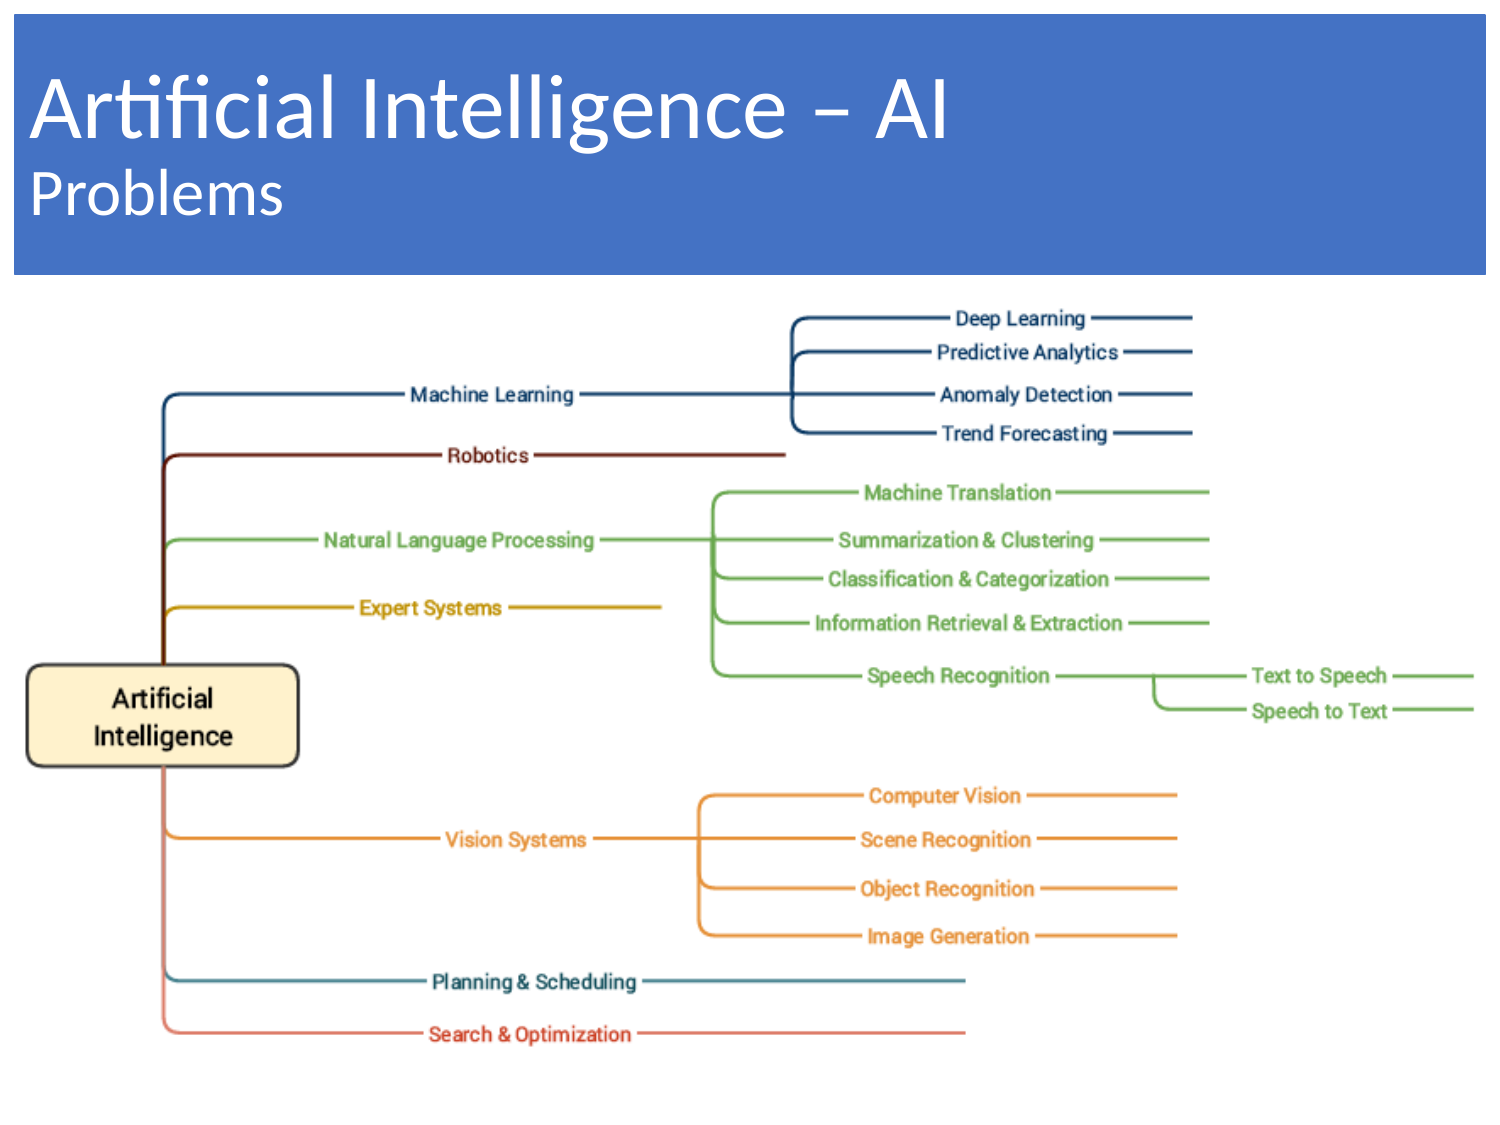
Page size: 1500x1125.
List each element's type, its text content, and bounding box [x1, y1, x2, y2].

title Artificial Intelligence – AI Problems [14, 14, 1486, 275]
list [14, 297, 1486, 1058]
